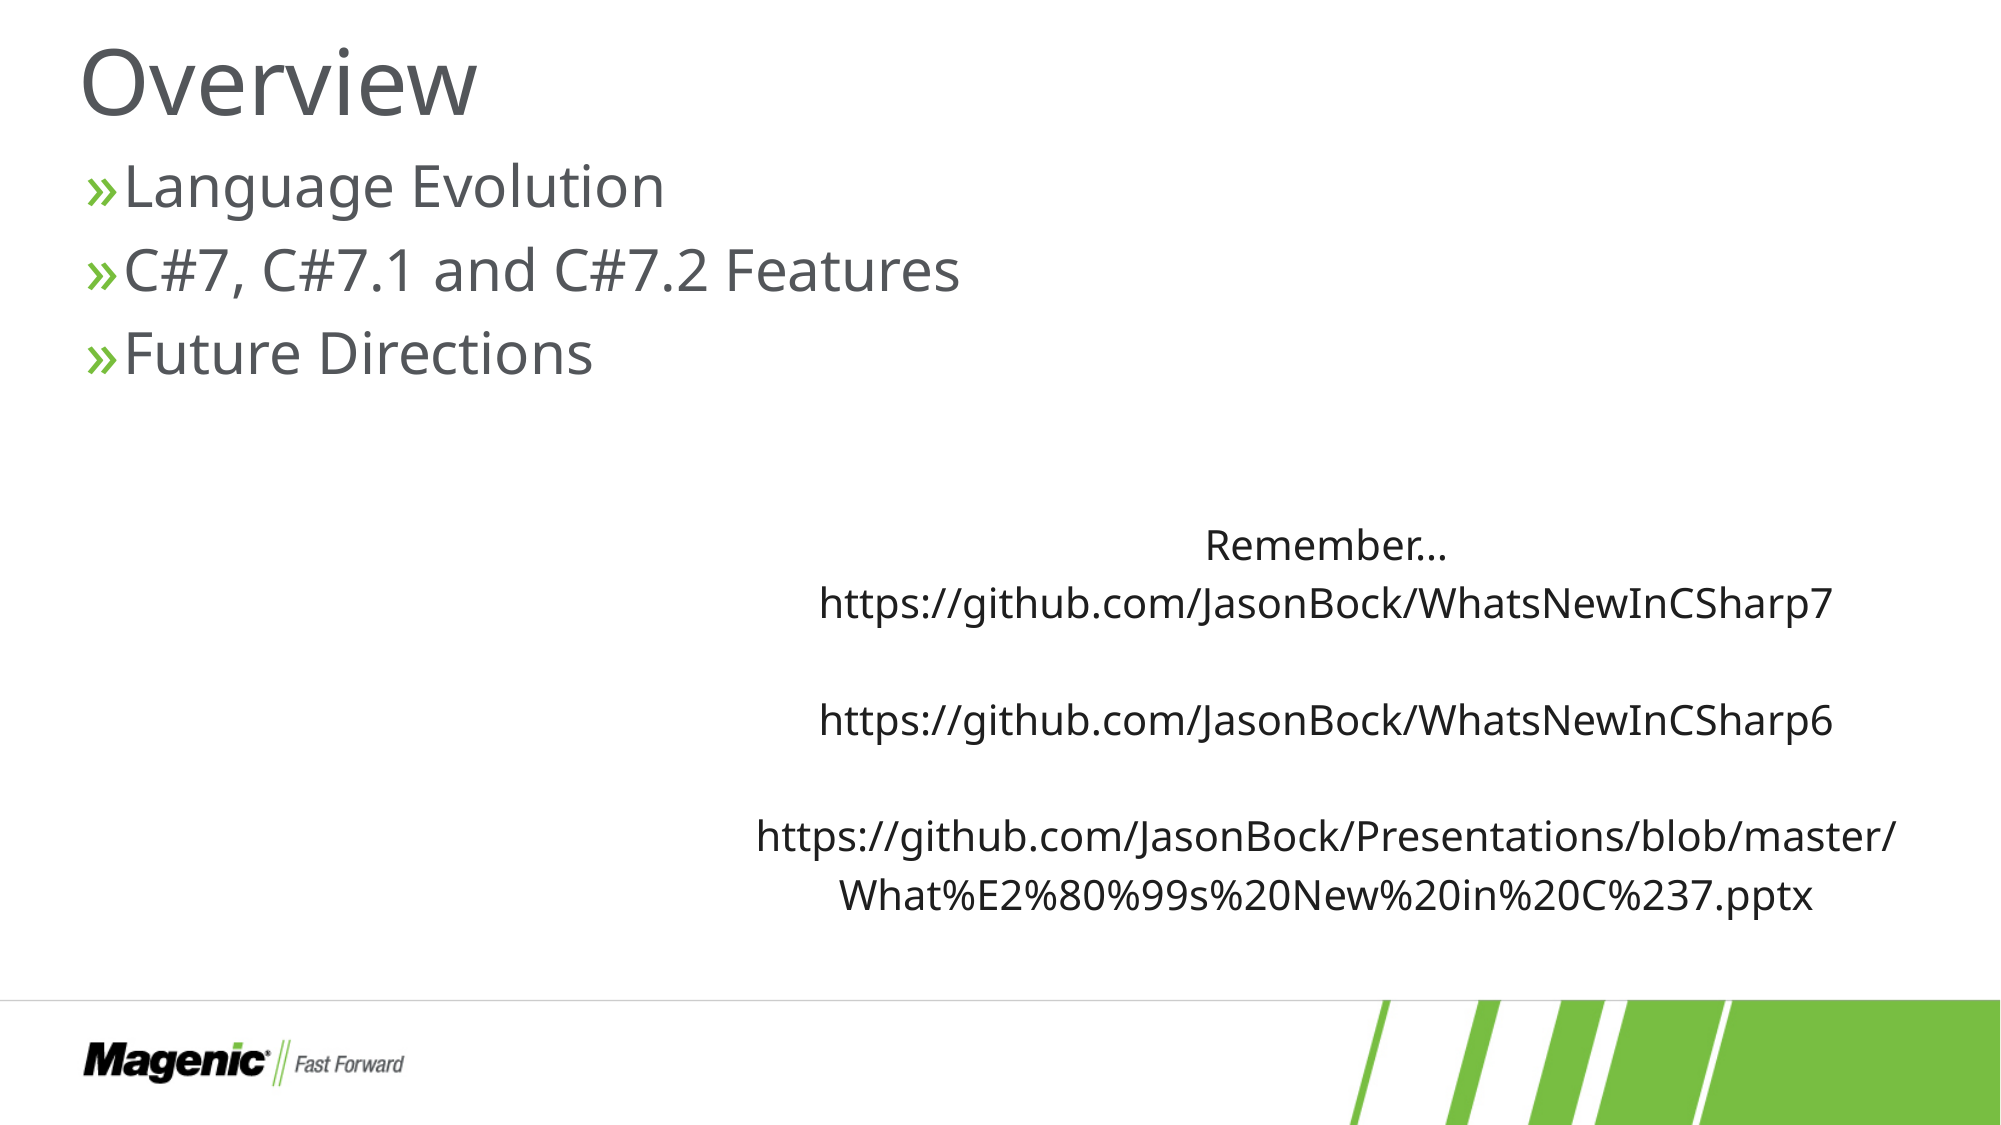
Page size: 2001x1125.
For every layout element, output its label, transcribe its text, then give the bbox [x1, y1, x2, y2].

list Language Evolution C#7, C#7.1 and C#7.2 Features Future Directions [70, 149, 1946, 939]
picture [0, 0, 2001, 1125]
title Overview [63, 41, 1938, 131]
text_box Remember… https://github.com/JasonBock/WhatsNewInCSharp7 https://github.com/JasonBock/WhatsNewInCSharp6 https://github.com/JasonBock/Presentations/blob/master/ What%E2%80%99s%20New%20in%20C%237.pptx [662, 496, 1979, 941]
